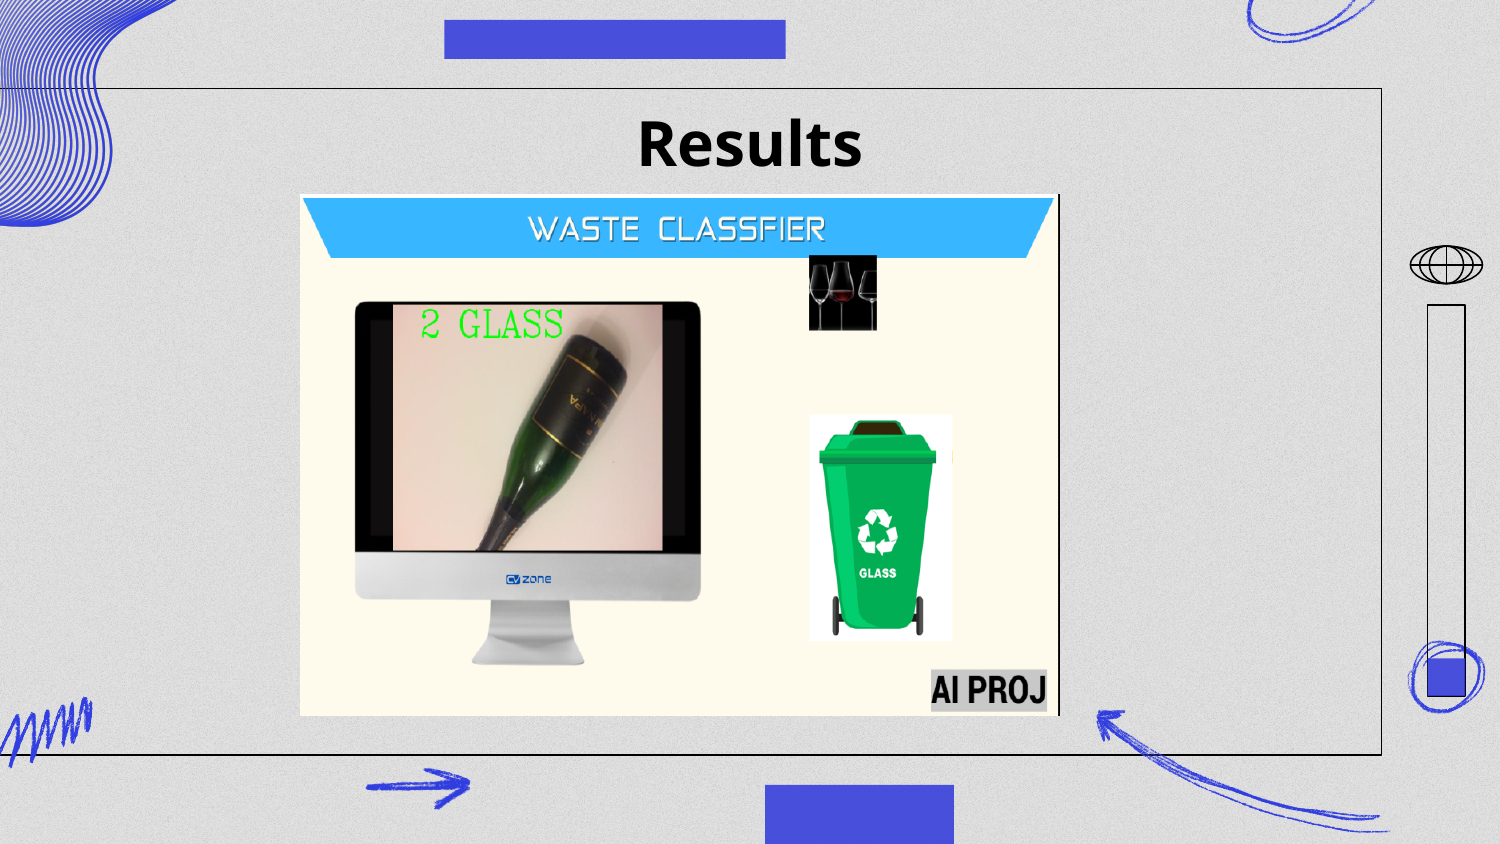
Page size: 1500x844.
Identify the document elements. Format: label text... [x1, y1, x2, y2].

picture [1428, 640, 1464, 658]
picture [1246, 0, 1382, 44]
picture [1096, 698, 1391, 833]
picture [1407, 640, 1486, 714]
picture [0, 677, 93, 792]
picture [366, 768, 471, 810]
title Results [118, 88, 1382, 183]
picture [0, 0, 246, 227]
picture [299, 194, 1060, 716]
